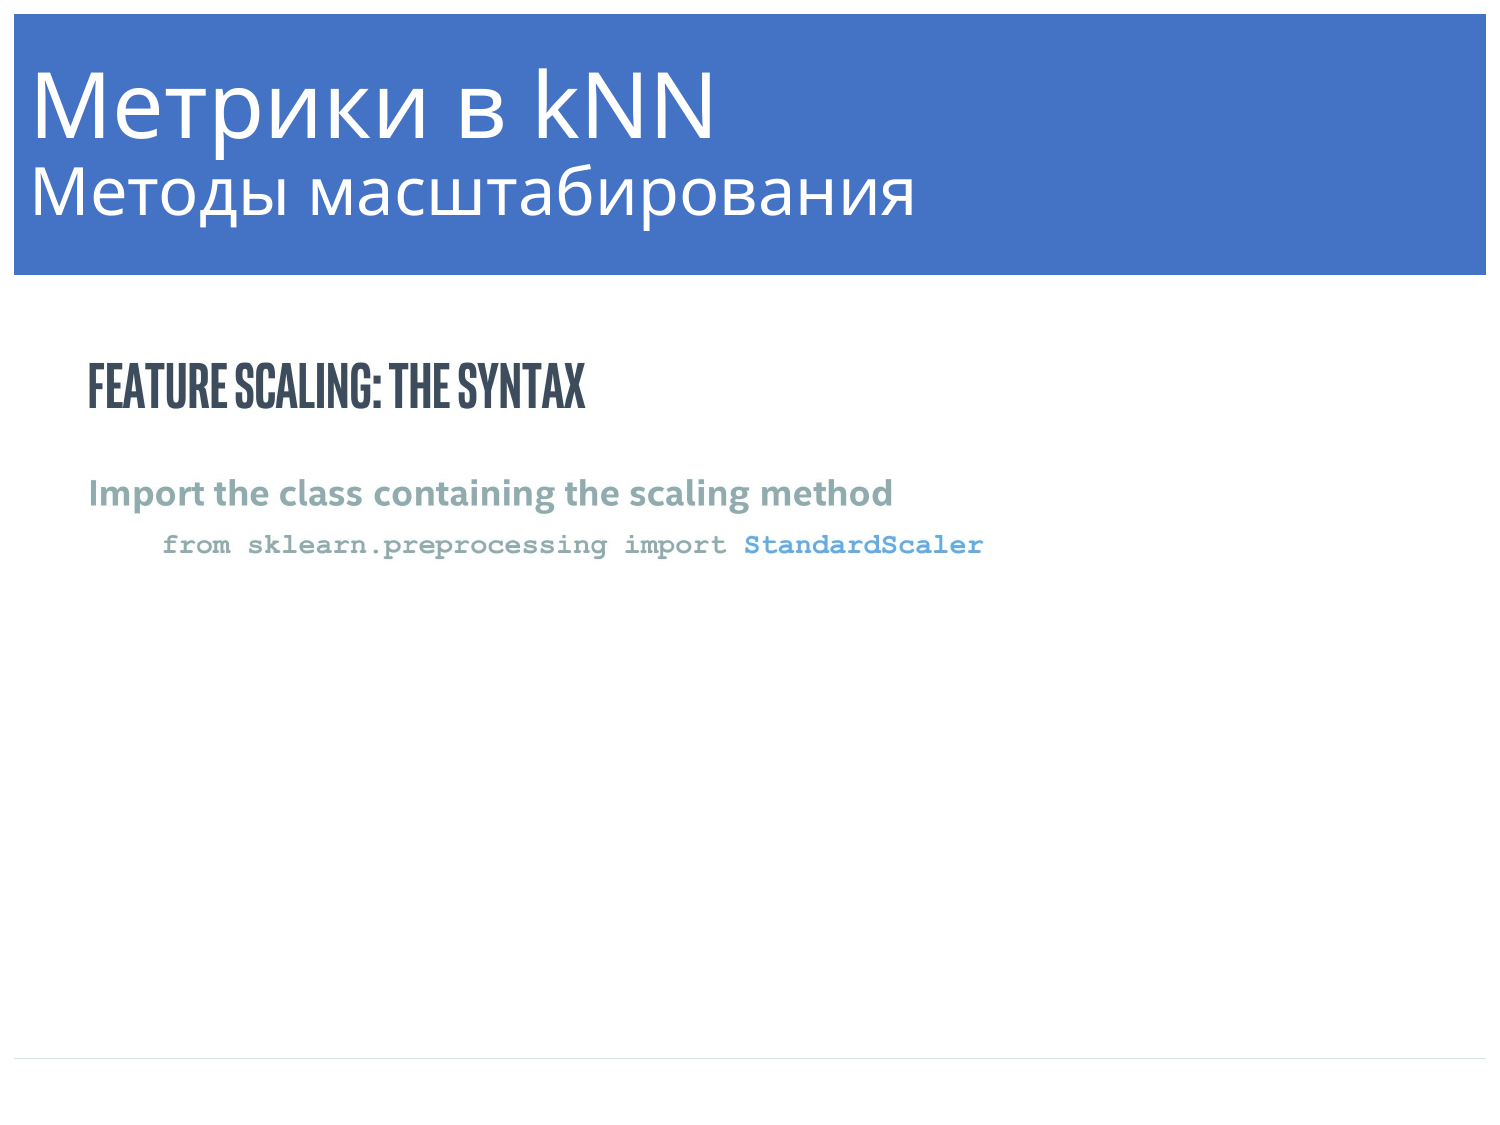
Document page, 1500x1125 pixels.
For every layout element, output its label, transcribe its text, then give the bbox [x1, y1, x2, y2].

title Метрики в kNN Методы масштабирования [14, 14, 1486, 275]
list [14, 295, 1486, 1060]
